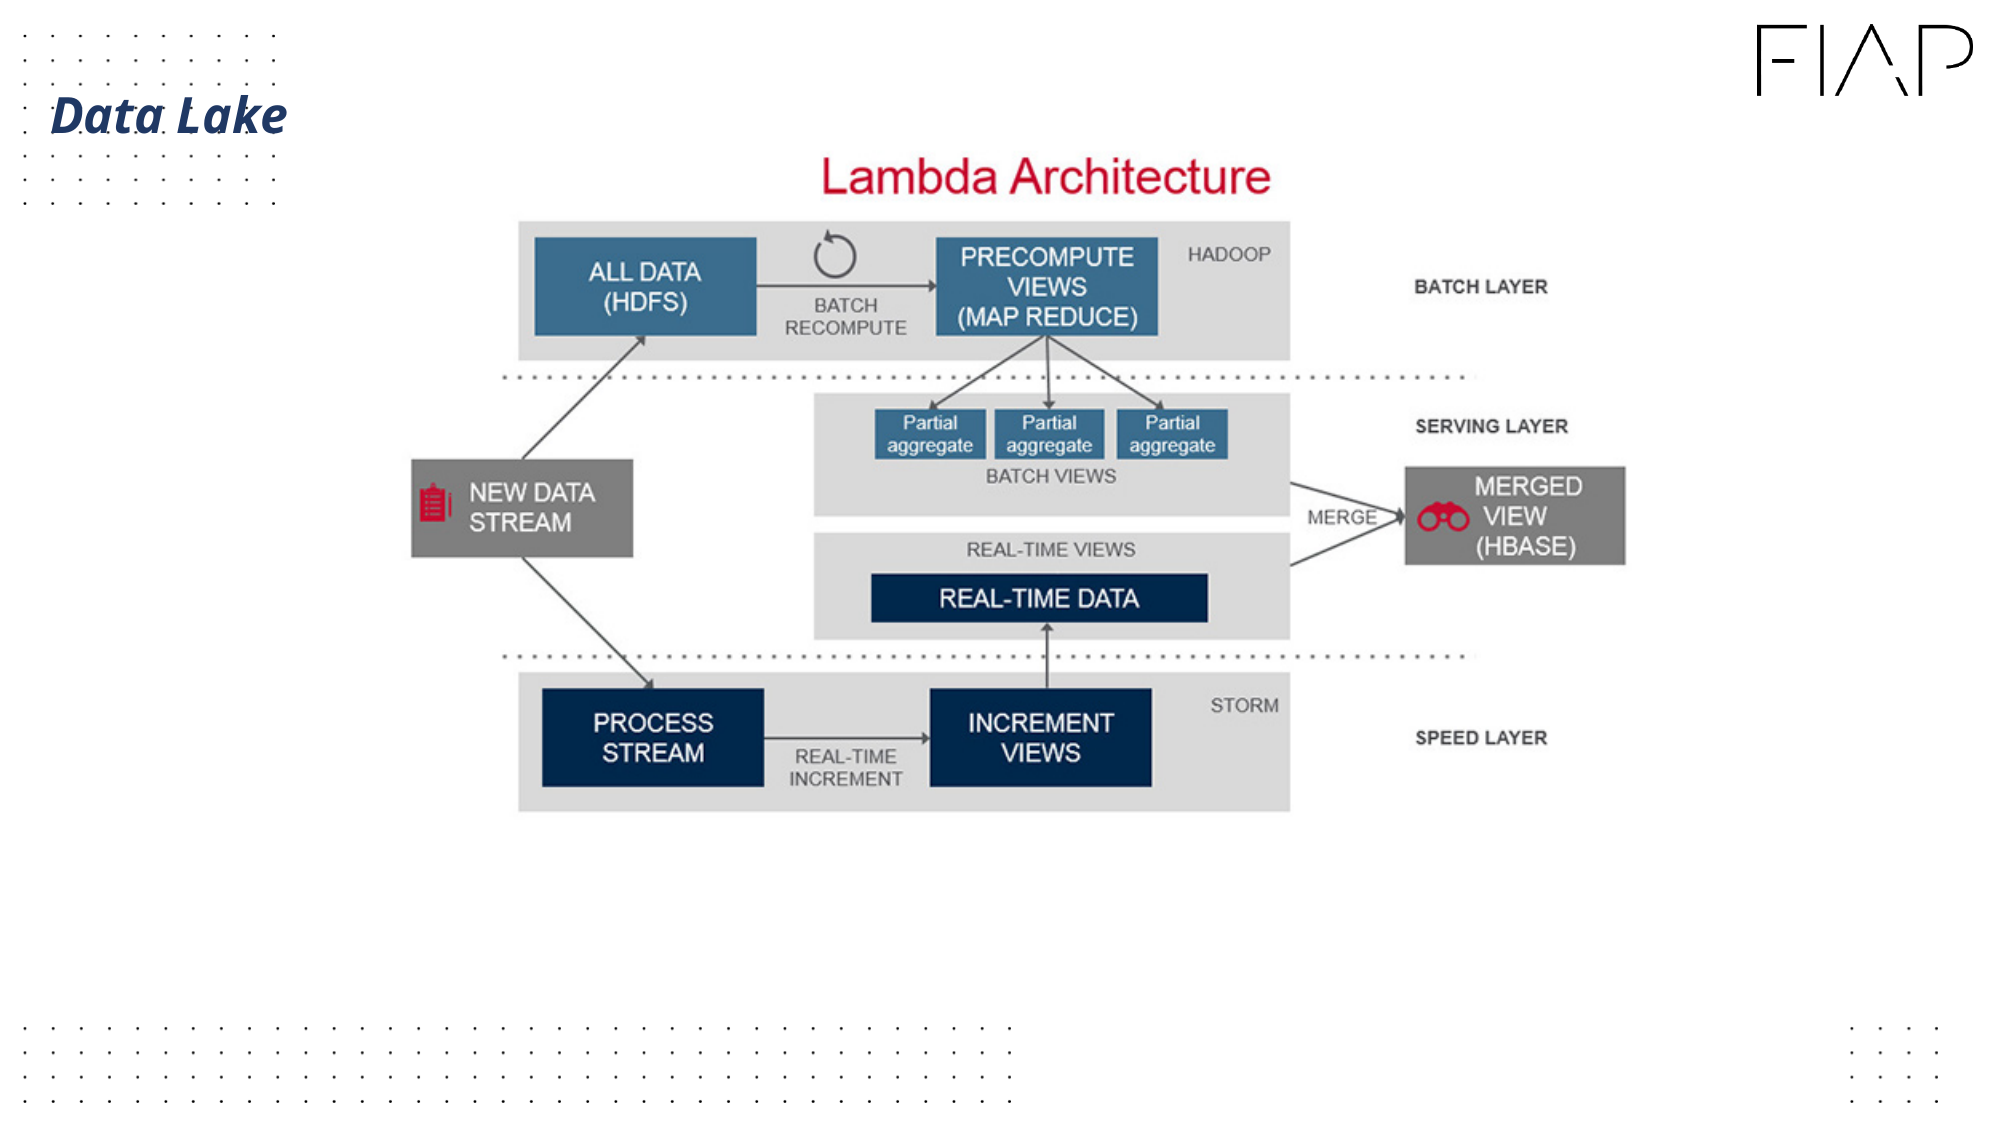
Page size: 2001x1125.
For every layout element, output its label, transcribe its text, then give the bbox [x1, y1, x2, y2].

text_box Data Lake [38, 77, 671, 150]
picture [1757, 24, 1973, 96]
picture [23, 34, 275, 205]
picture [1845, 1025, 1938, 1103]
picture [23, 1025, 1011, 1103]
picture [373, 113, 1652, 838]
